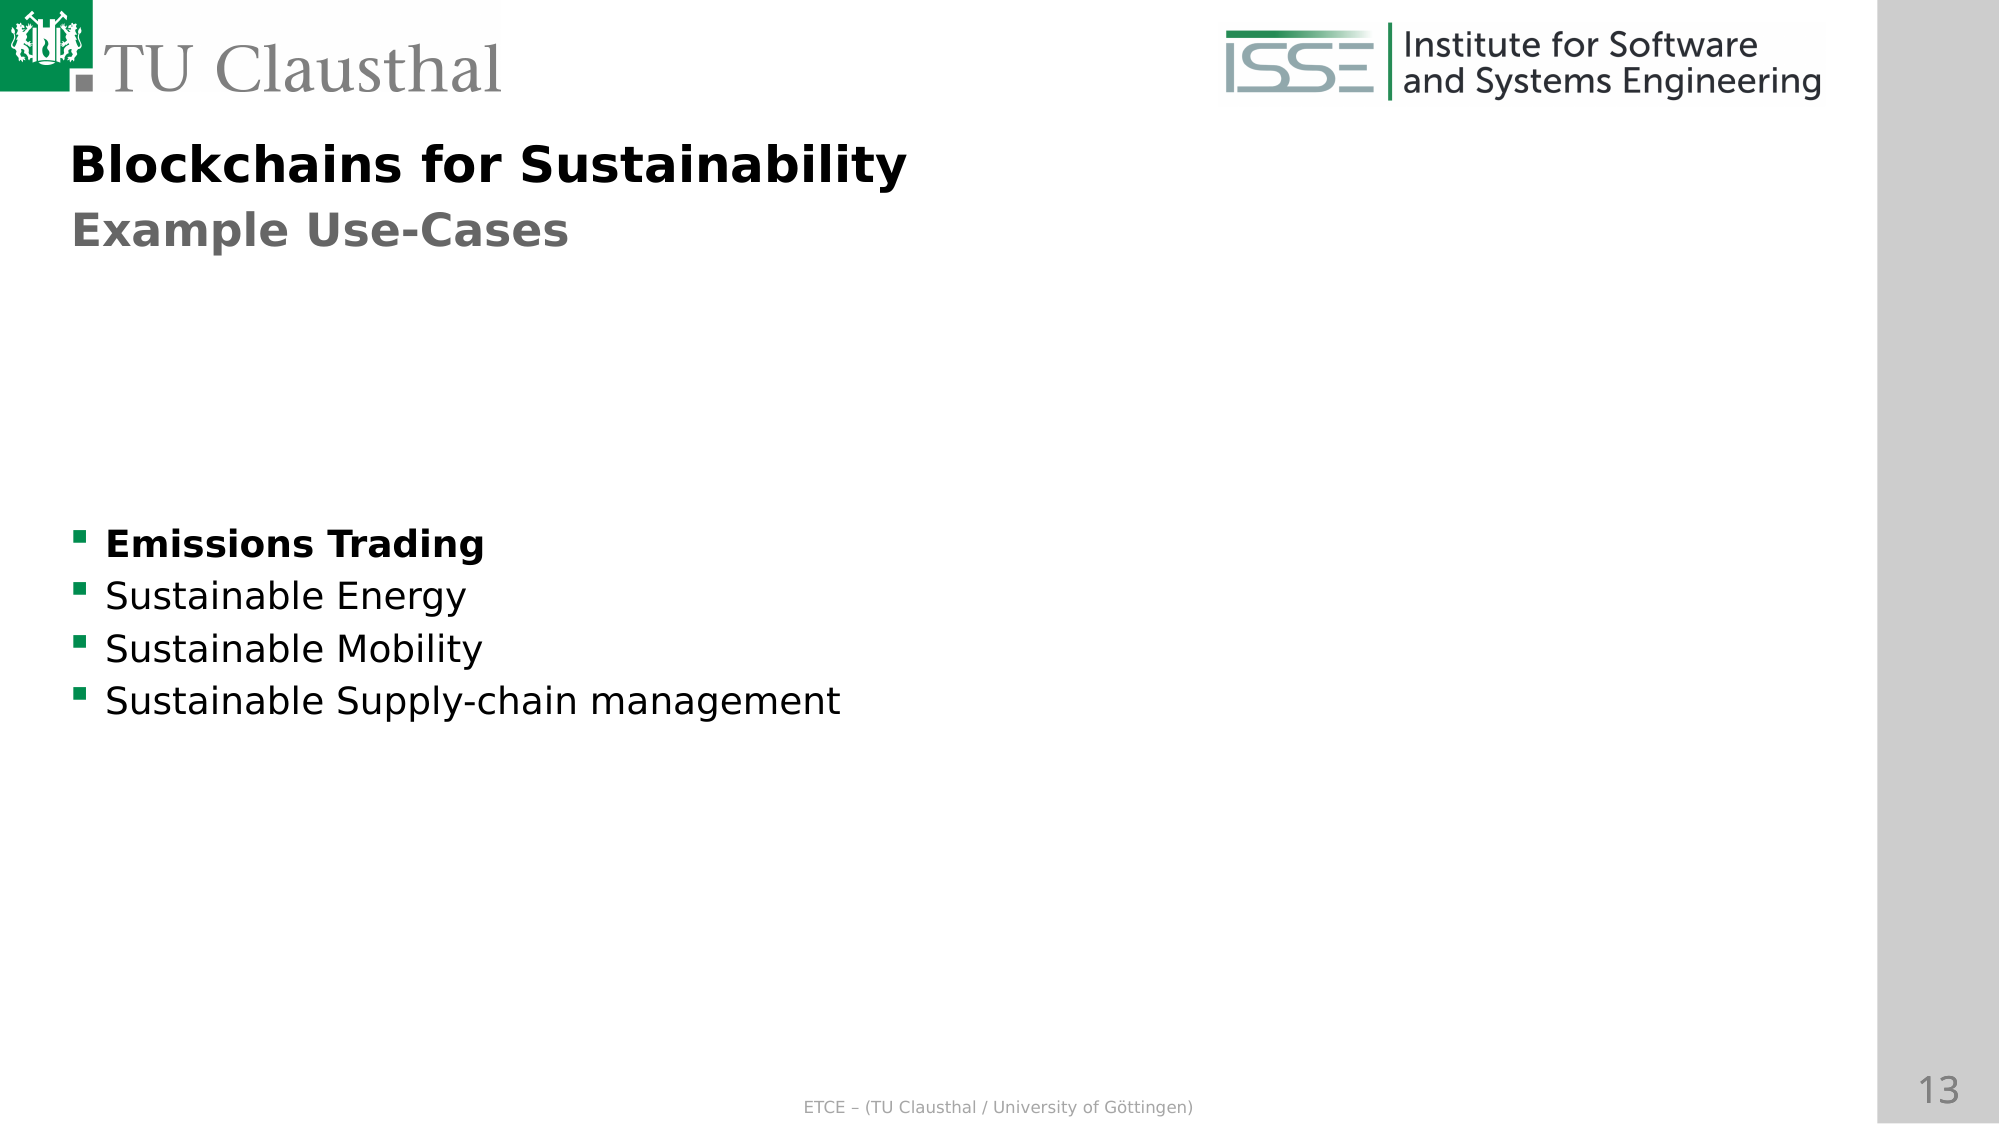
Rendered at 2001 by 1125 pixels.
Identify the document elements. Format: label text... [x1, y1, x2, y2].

text_box Blockchains for Sustainability [55, 125, 1818, 207]
text_box Emissions Trading Sustainable Energy Sustainable Mobility Sustainable Supply-chain management [55, 208, 1818, 1034]
text_box Example Use-Cases [70, 188, 1769, 269]
picture [0, 0, 501, 92]
picture [1218, 22, 1826, 107]
